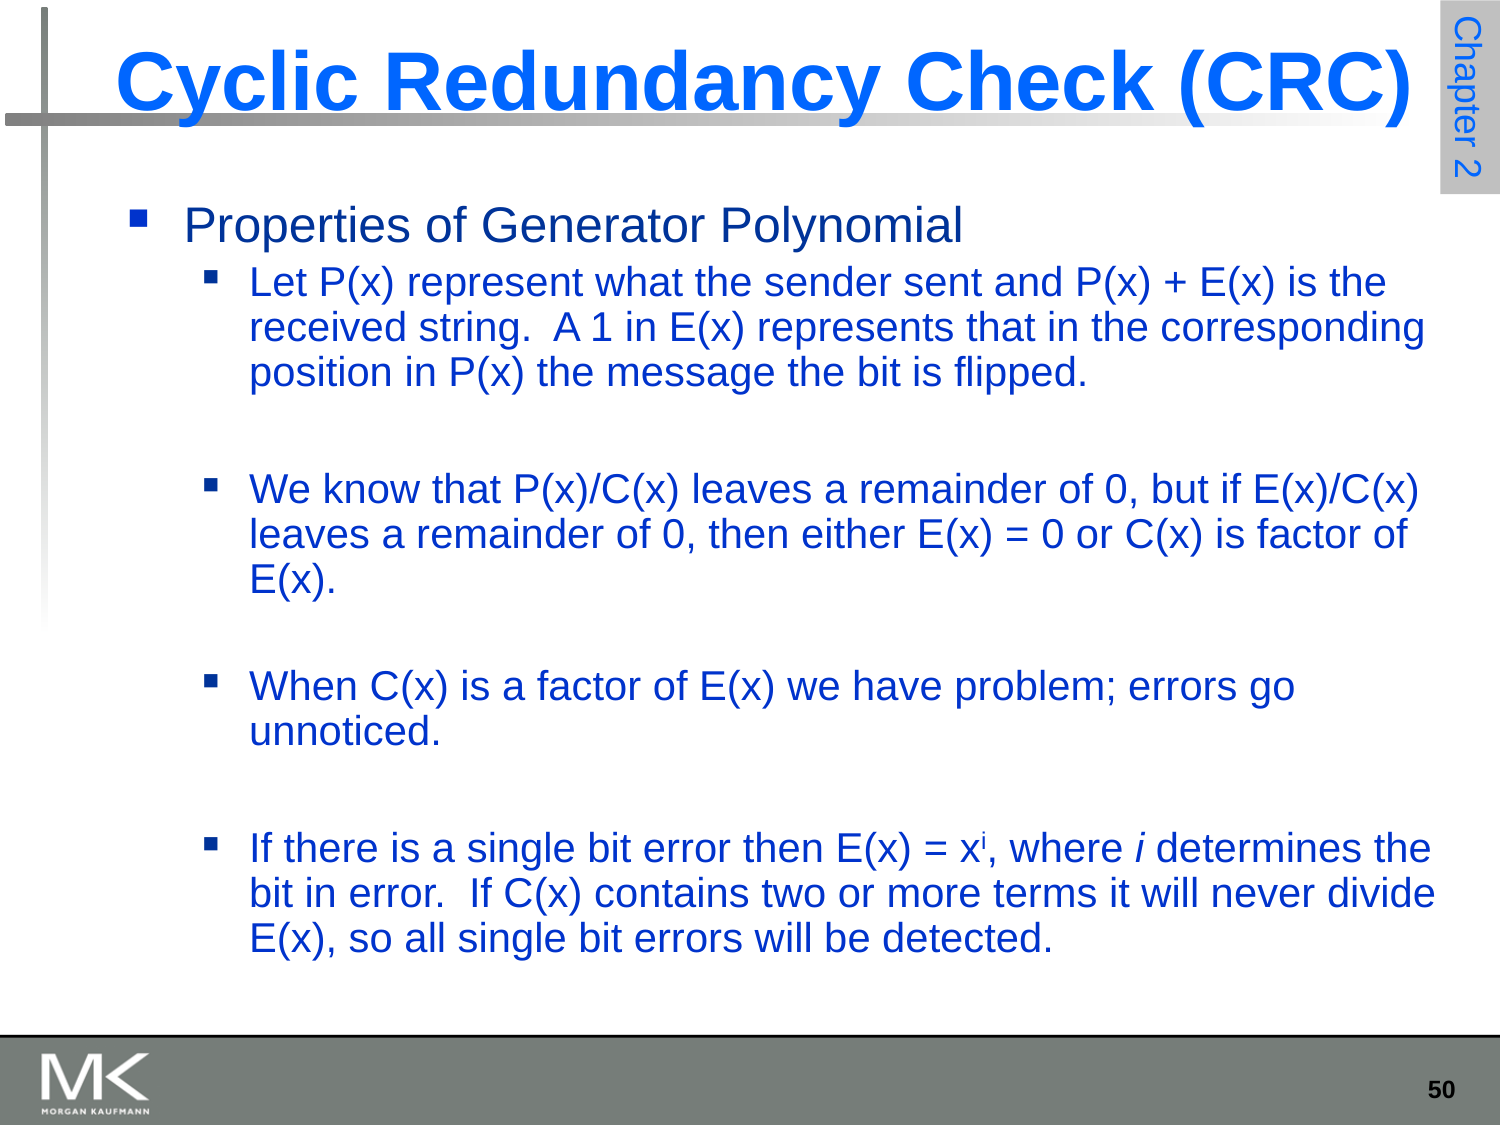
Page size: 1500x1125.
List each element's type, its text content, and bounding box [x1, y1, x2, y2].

title Cyclic Redundancy Check (CRC) [100, 17, 1459, 135]
list Properties of Generator Polynomial Let P(x) represent what the sender sent and P(x) + E(x) is the received string. A 1 in E(x) represents that in the corresponding position in P(x) the message the bit is flipped. We know that P(x)/C(x) leaves a remainder of 0, but if E(x)/C(x) leaves a remainder of 0, then either E(x) = 0 or C(x) is factor of E(x). When C(x) is a factor of E(x) we have problem; errors go unnoticed. If there is a single bit error then E(x) = xi, where i determines the bit in error. If C(x) contains two or more terms it will never divide E(x), so all single bit errors will be detected. [112, 184, 1469, 1024]
picture [29, 1046, 160, 1123]
